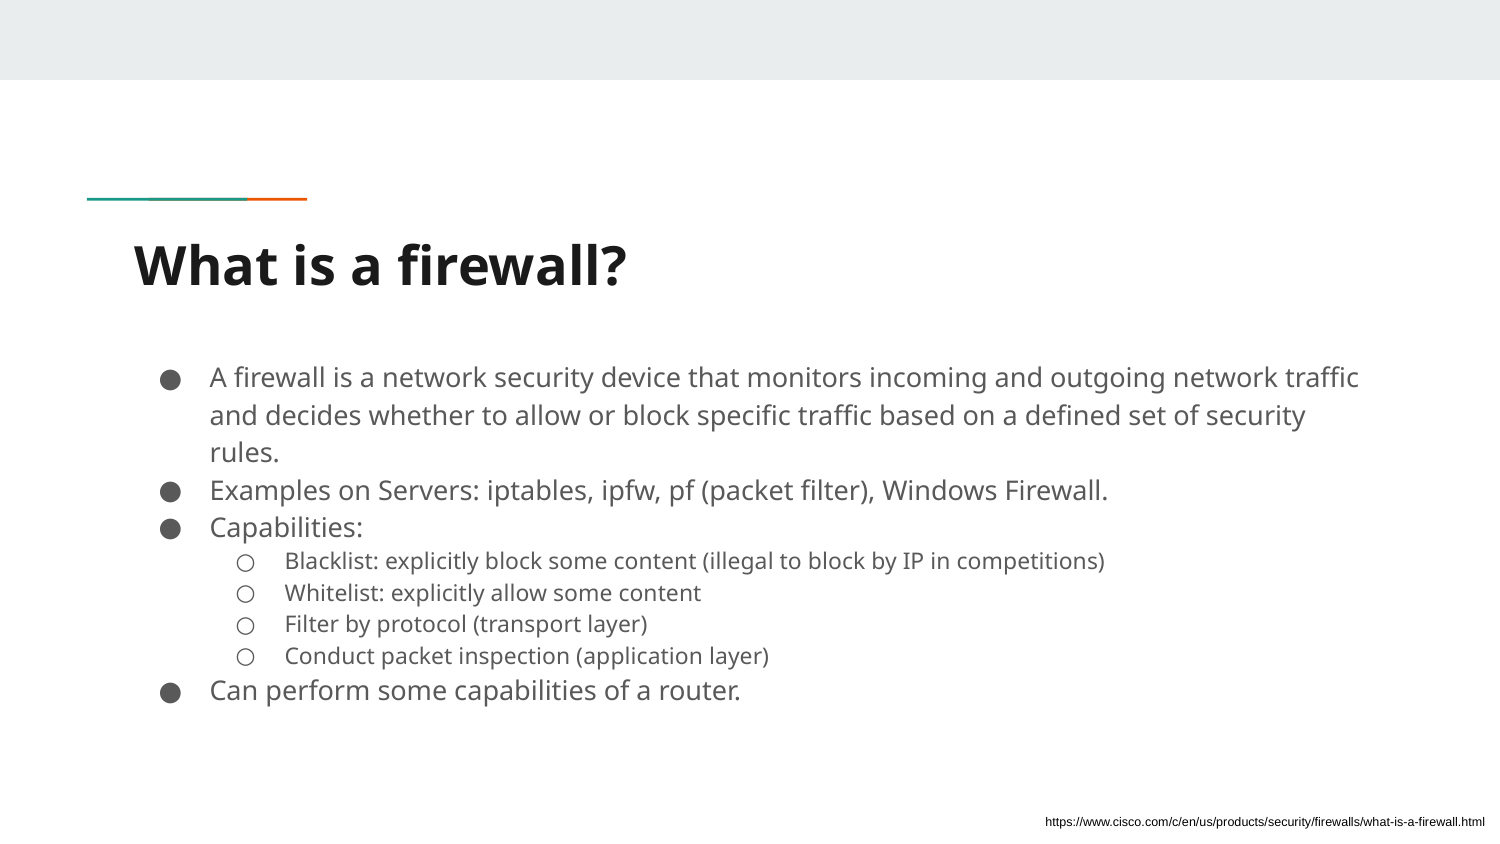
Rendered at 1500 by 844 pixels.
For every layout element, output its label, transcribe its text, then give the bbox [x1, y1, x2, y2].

title What is a firewall? [119, 216, 1381, 305]
text_box https://www.cisco.com/c/en/us/products/security/firewalls/what-is-a-firewall.html [0, 793, 1500, 844]
list A firewall is a network security device that monitors incoming and outgoing network traffic and decides whether to allow or block specific traffic based on a defined set of security rules. Examples on Servers: iptables, ipfw, pf (packet filter), Windows Firewall. Capabilities: Blacklist: explicitly block some content (illegal to block by IP in competitions) Whitelist: explicitly allow some content Filter by protocol (transport layer) Conduct packet inspection (application layer) Can perform some capabilities of a router. [119, 341, 1381, 712]
